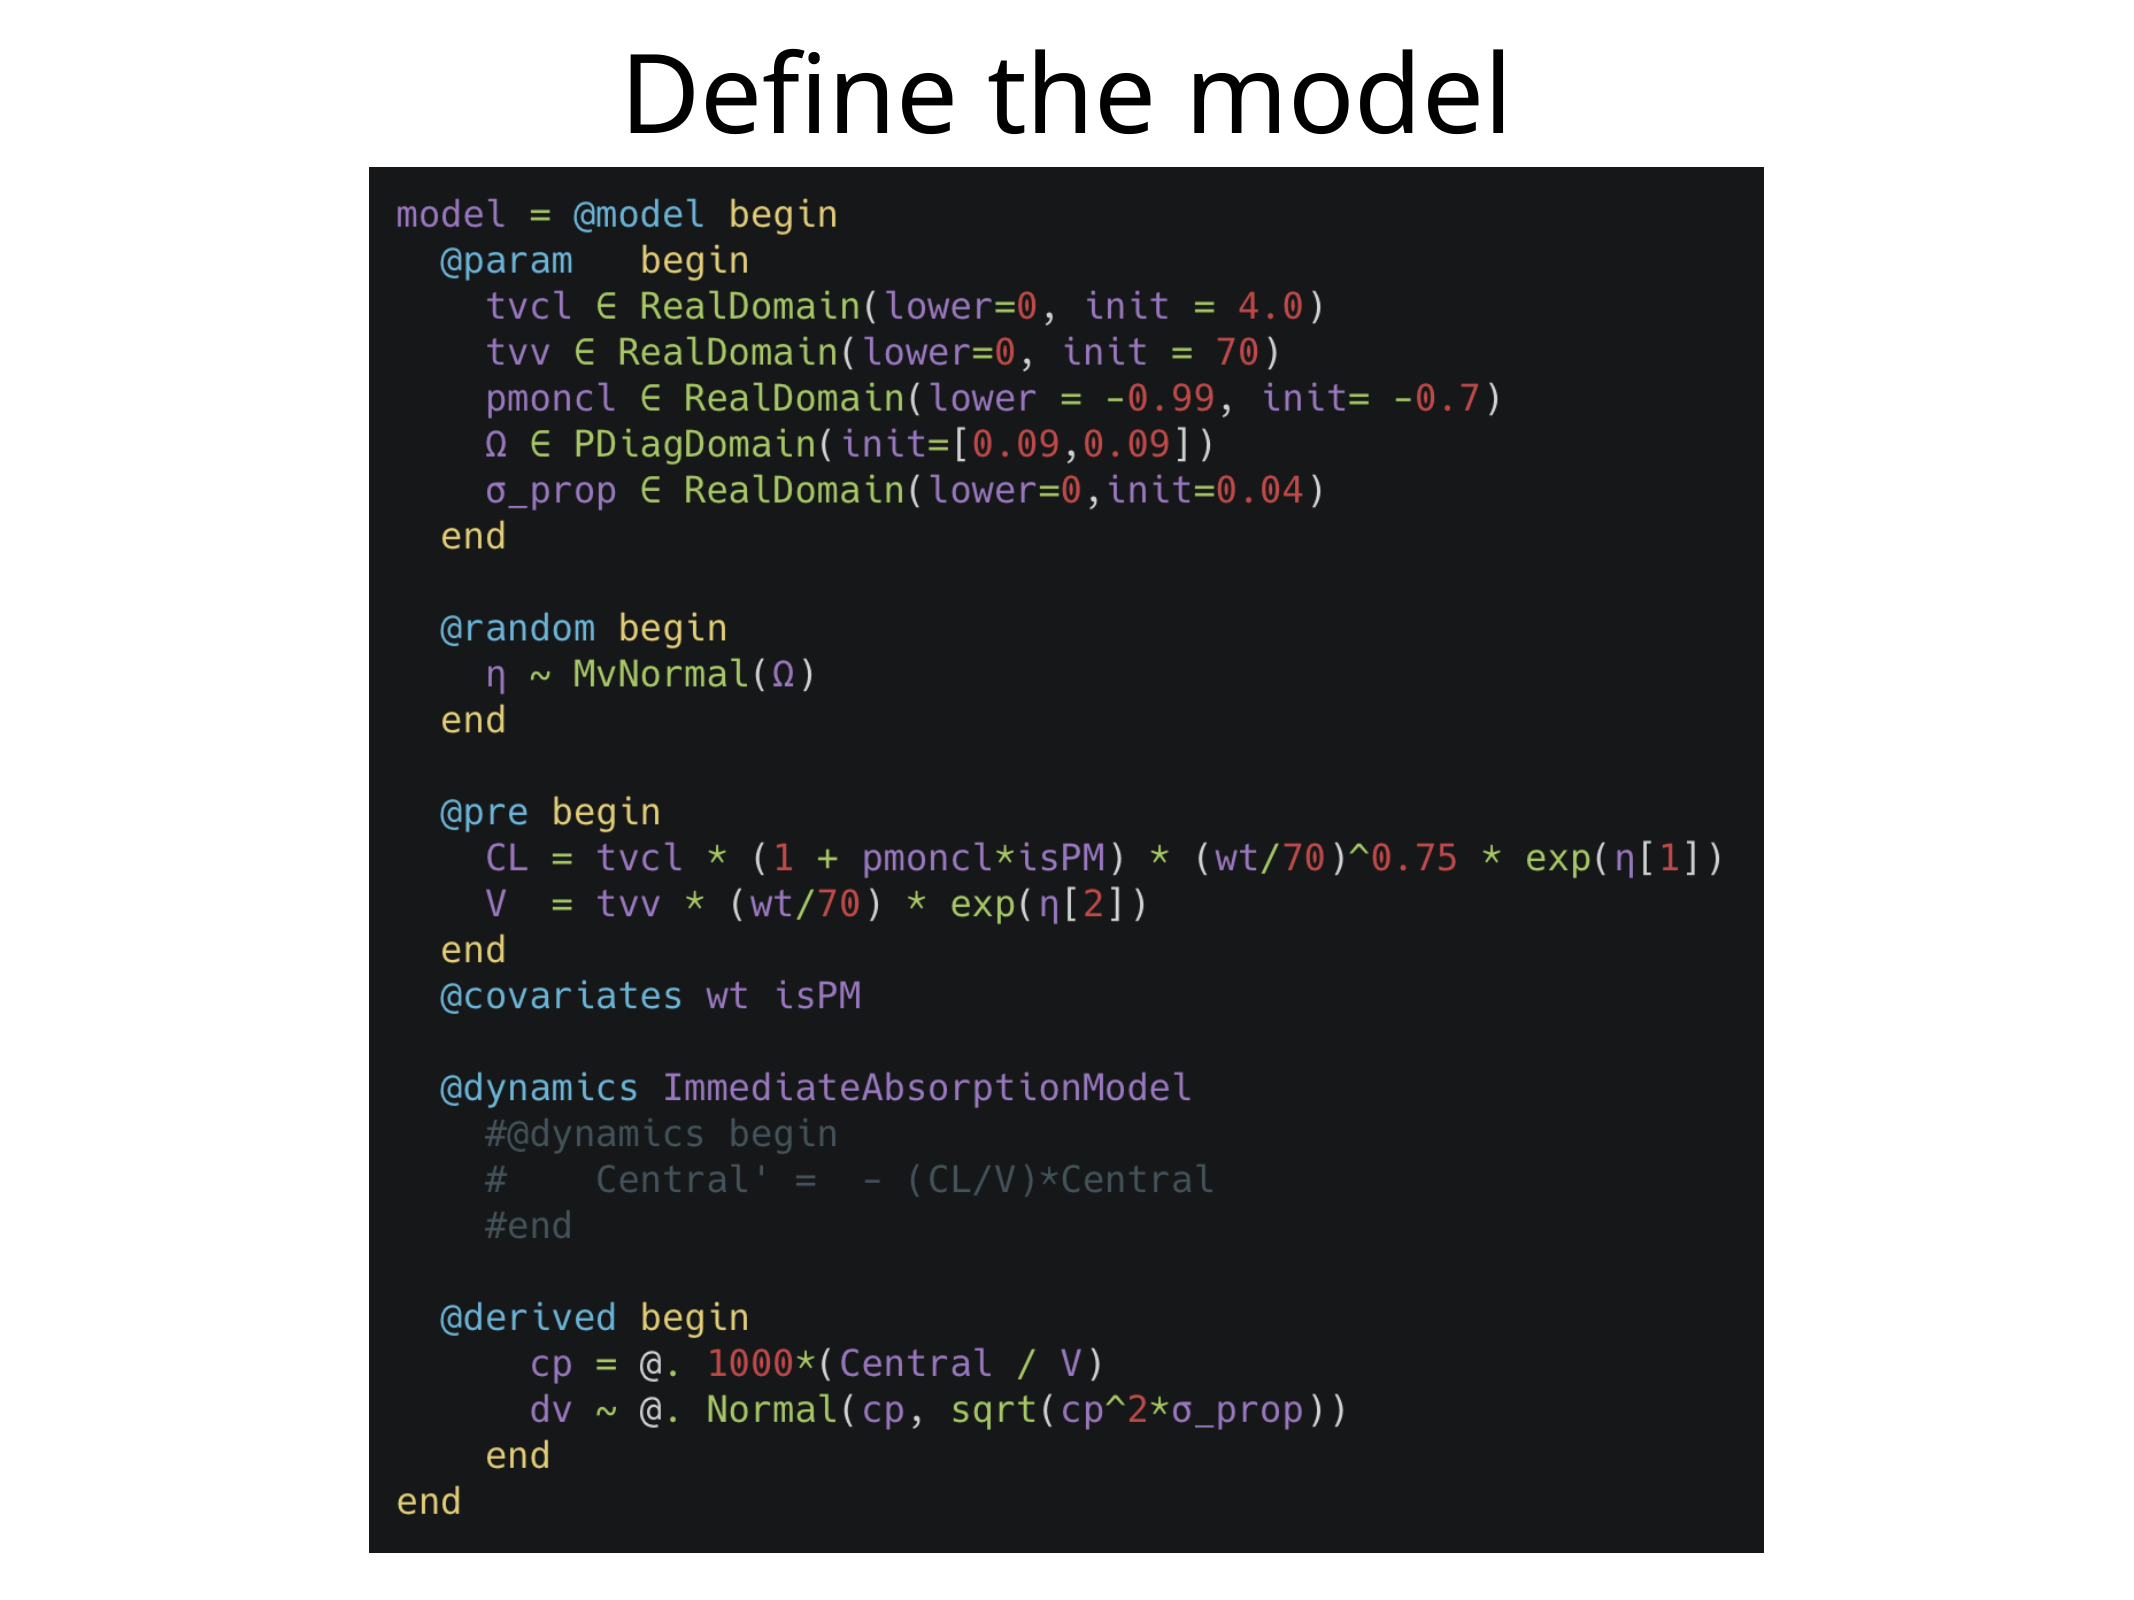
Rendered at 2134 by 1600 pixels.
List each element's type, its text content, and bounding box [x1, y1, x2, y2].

picture [369, 166, 1765, 1553]
subtitle Define the model m_diffeq = @model begin @param begin θ ∈ VectorDomain(7, lower=zeros(7), init=ones(7)) Ω ∈ PDiagDomain(2) σ_prop ∈ RealDomain(init=0.1) end @random begin η ~ MvNormal(Ω) end @pre begin Ka = θ[1] TVCL = isPM == "yes" ? θ[2] : θ[2]*θ[6] CL = TVCL*exp(η[1]) V = θ[3]*exp(η[2]) lags = [0,θ[4]] bioav = [1,θ[5]] duration = [0,θ[7]] end @covariates isPM Wt @dynamics begin Depot' = -Ka*Depot Central' = Ka*Depot - (CL/V)*Central end @derived begin cp = @. 1000*(Central / V) dv ~ @. Normal(cp, sqrt(cp^2*σ_prop)) end end [478, 14, 1655, 166]
